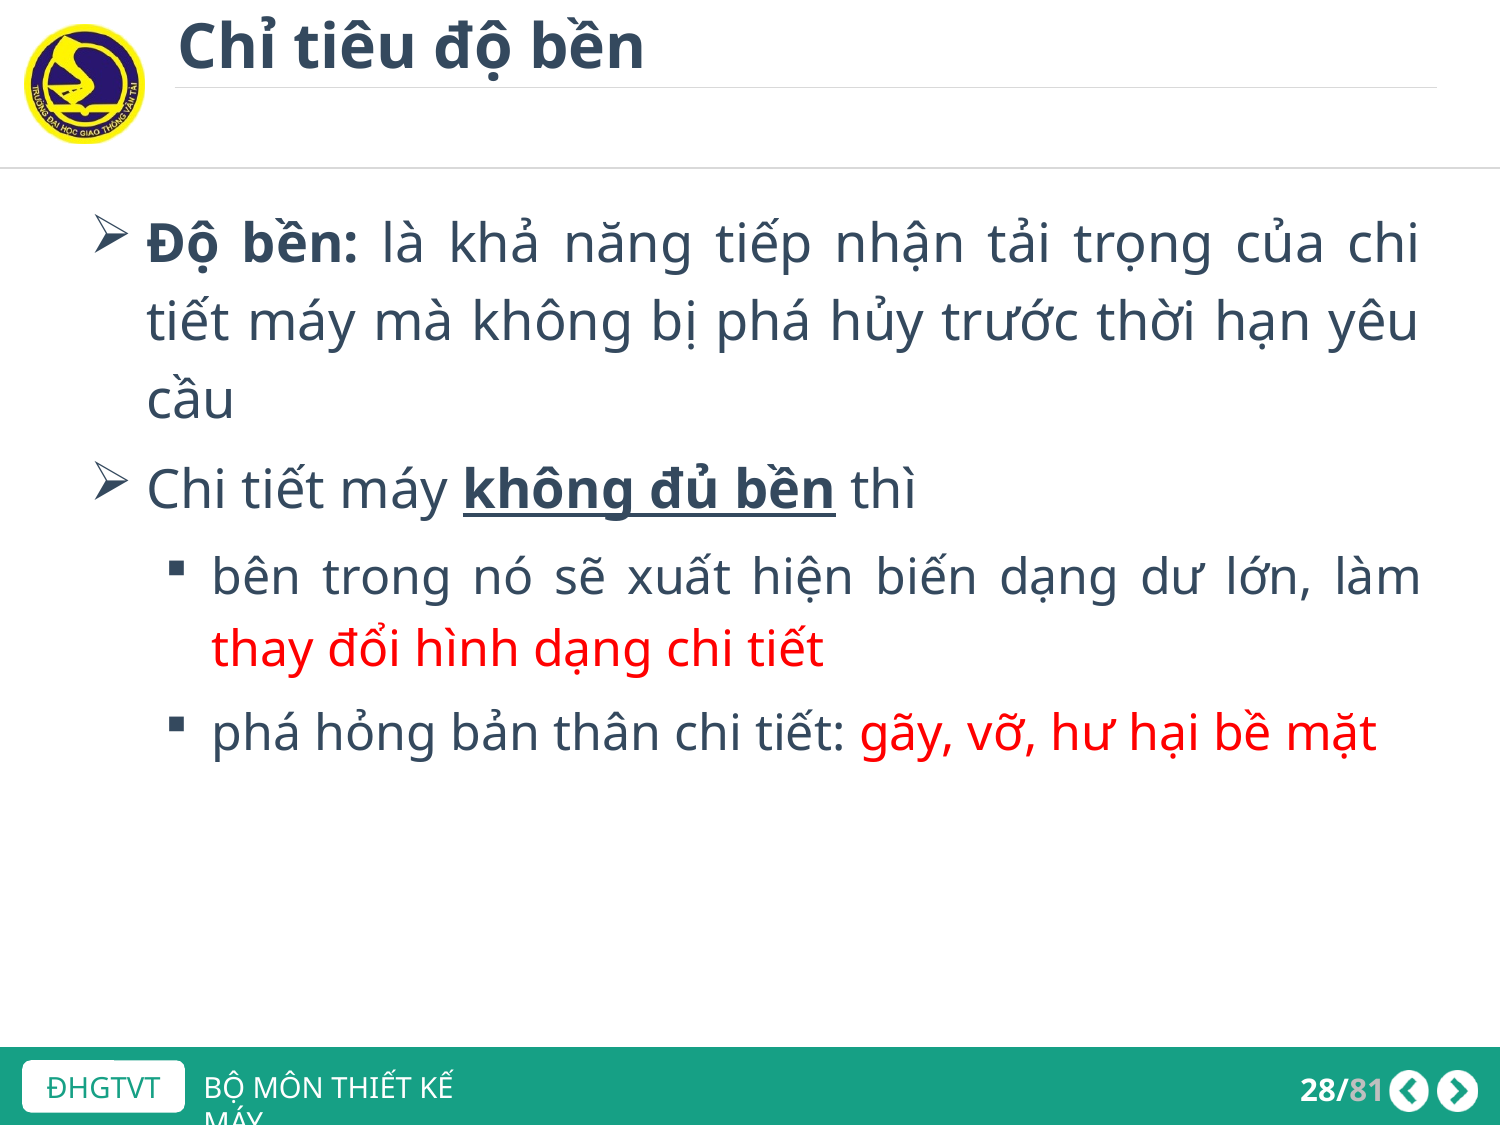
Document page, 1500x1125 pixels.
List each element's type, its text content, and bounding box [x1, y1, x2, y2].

title Chỉ tiêu độ bền [162, 0, 1438, 88]
picture [1434, 1067, 1480, 1113]
picture [24, 24, 145, 145]
picture [1387, 1067, 1431, 1113]
list Độ bền: là khả năng tiếp nhận tải trọng của chi tiết máy mà không bị phá hủy trước thời hạn yêu cầu Chi tiết máy không đủ bền thì bên trong nó sẽ xuất hiện biến dạng dư lớn, làm thay đổi hình dạng chi tiết phá hỏng bản thân chi tiết: gãy, vỡ, hư hại bề mặt [75, 187, 1438, 1025]
